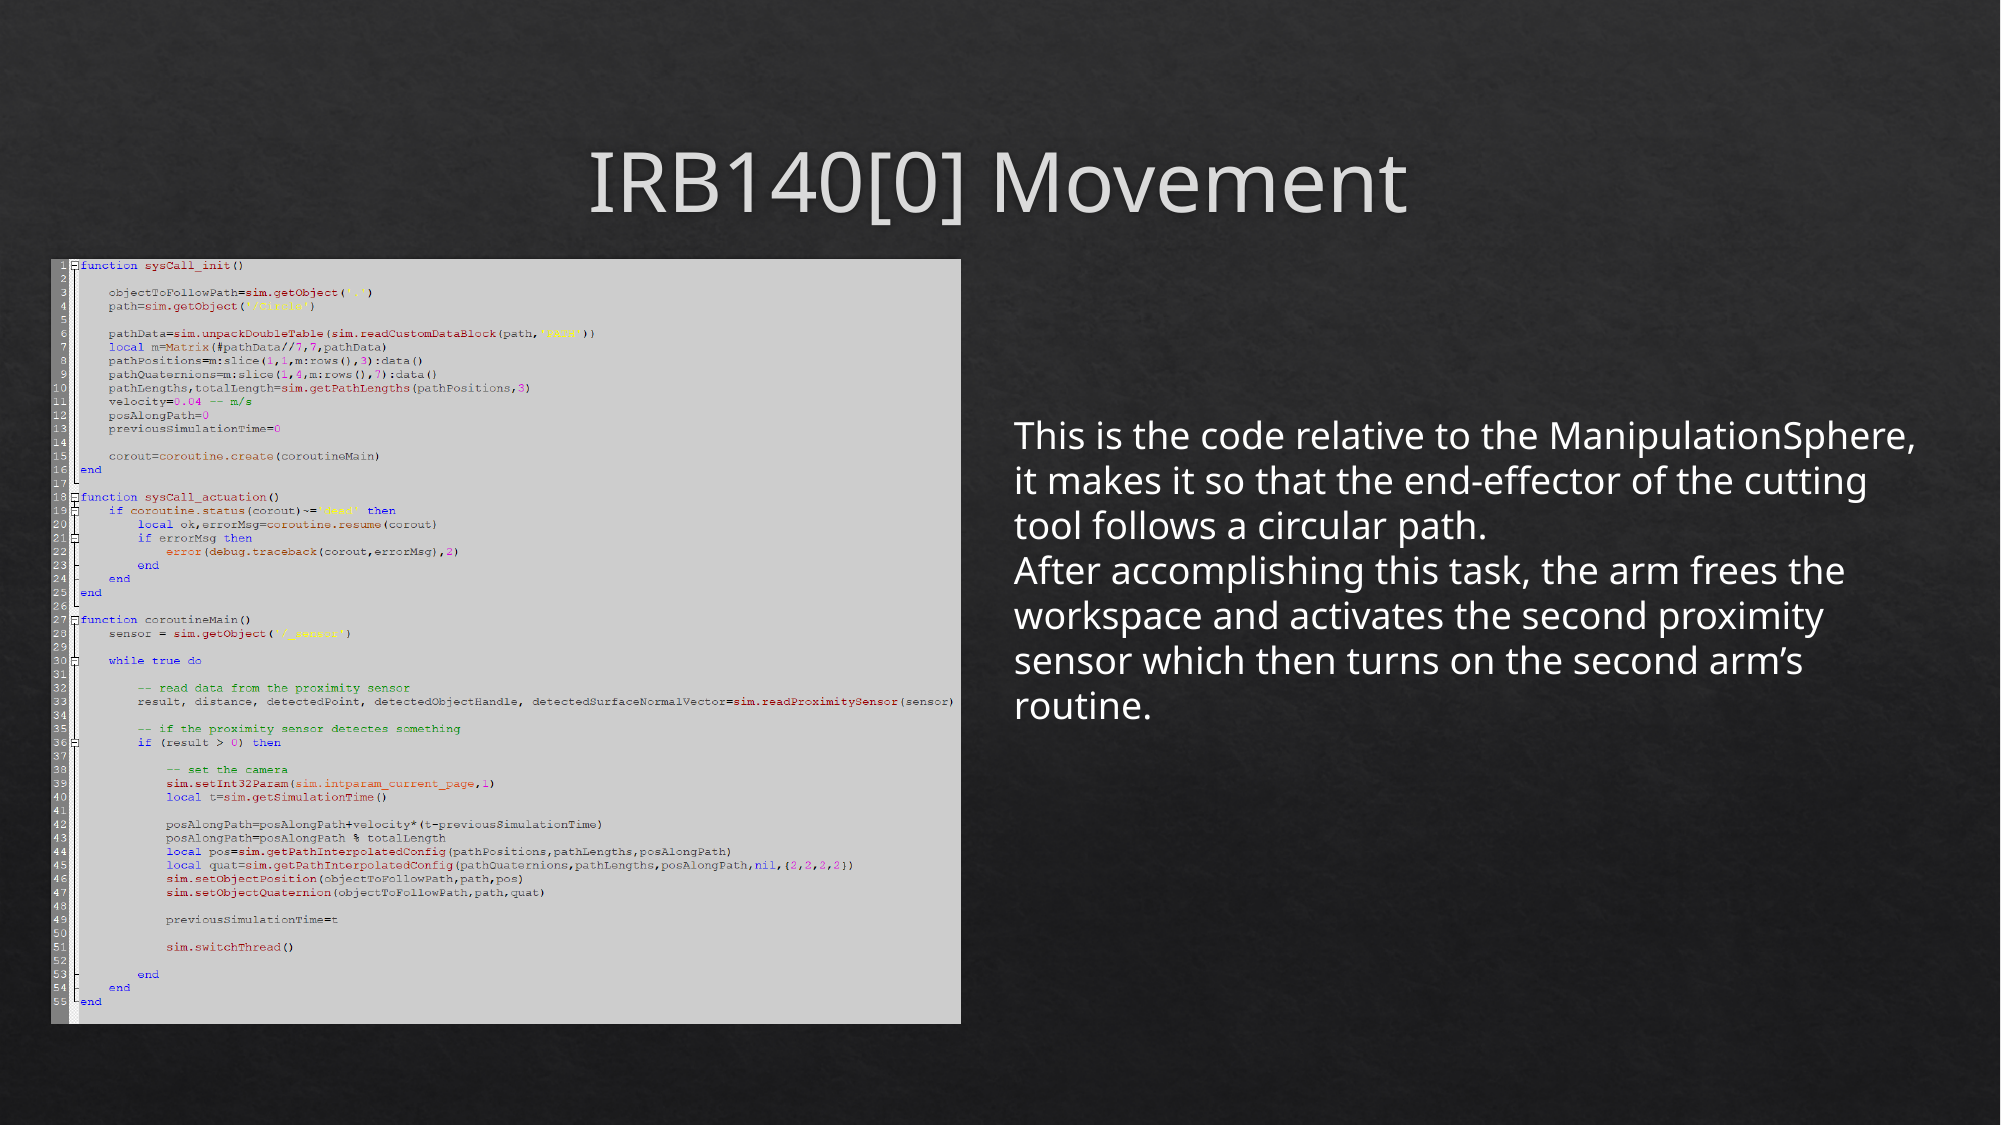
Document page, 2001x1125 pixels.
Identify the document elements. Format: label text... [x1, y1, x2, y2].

title IRB140[0] Movement [149, 99, 1849, 260]
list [51, 258, 961, 1024]
text_box This is the code relative to the ManipulationSphere, it makes it so that the end-effector of the cutting tool follows a circular path. After accomplishing this task, the arm frees the workspace and activates the second proximity sensor which then turns on the second arm’s routine. [999, 404, 1958, 735]
